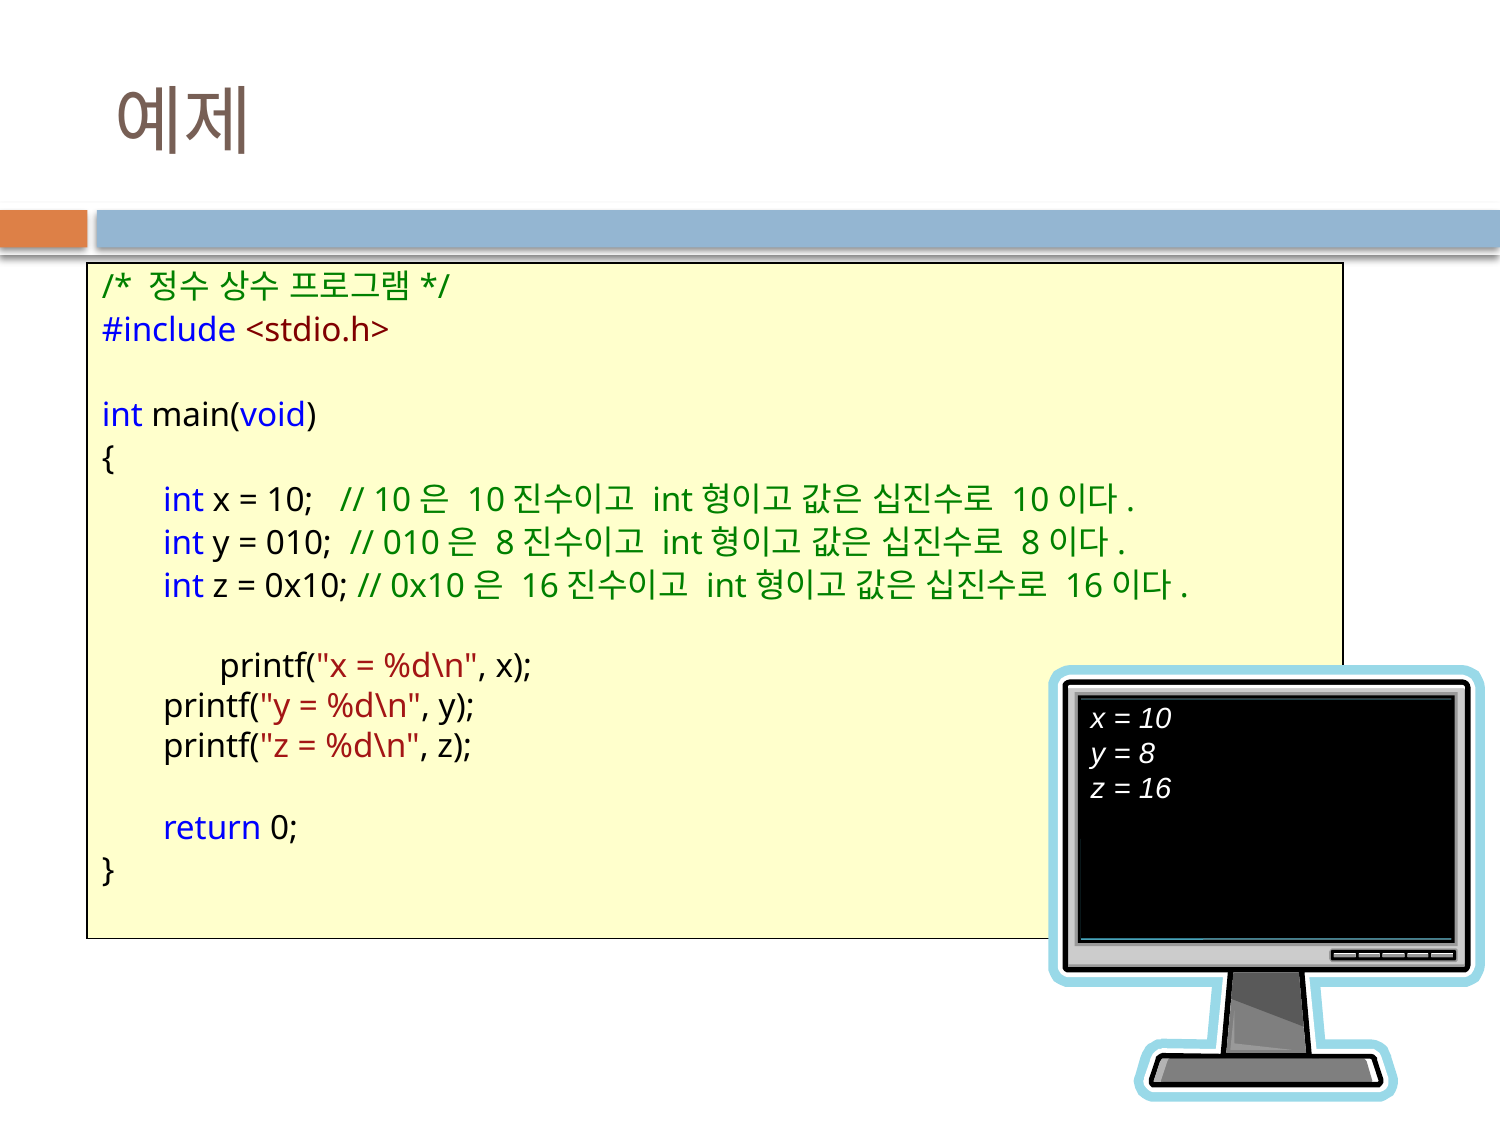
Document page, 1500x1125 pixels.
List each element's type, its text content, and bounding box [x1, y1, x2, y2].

picture [1046, 663, 1487, 1104]
text_box /* 정수 상수 프로그램*/ #include <stdio.h> int main(void) { int x = 10; // 10은 10진수이고 int형이고 값은 십진수로 10이다. int y = 010; // 010은 8진수이고 int형이고 값은 십진수로 8이다. int z = 0x10; // 0x10은 16진수이고 int형이고 값은 십진수로 16이다. printf("x = %d\n", x); printf("y = %d\n", y); printf("z = %d\n", z); return 0; } [87, 262, 1343, 939]
title 예제 [99, 37, 1438, 200]
